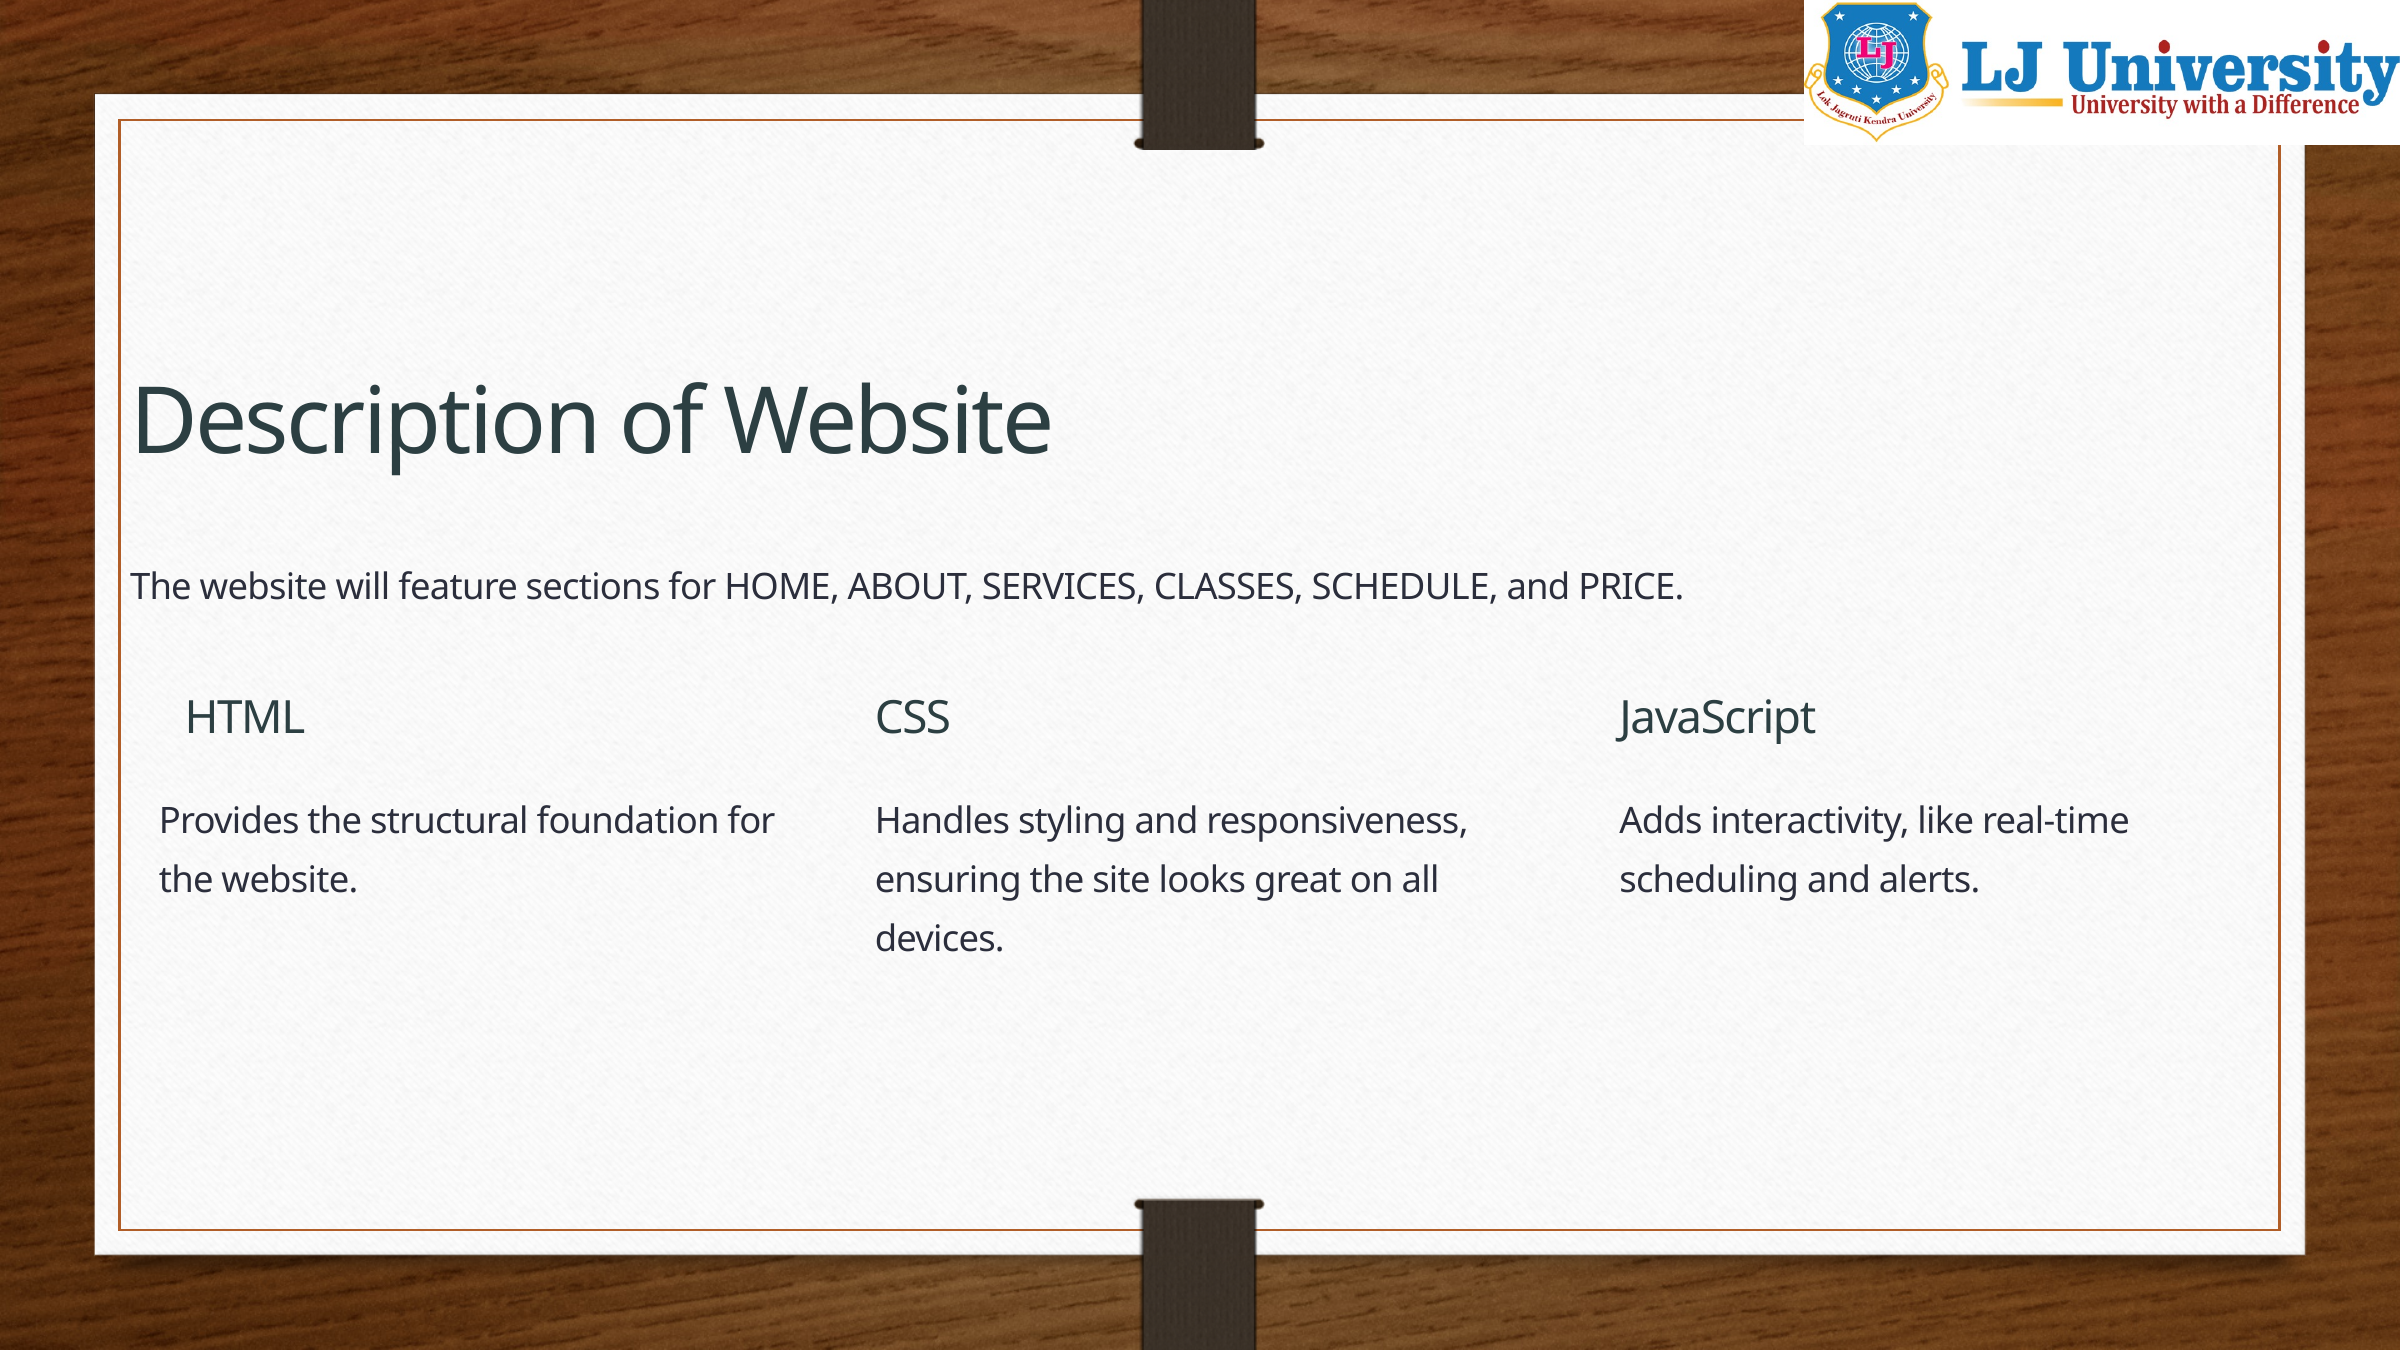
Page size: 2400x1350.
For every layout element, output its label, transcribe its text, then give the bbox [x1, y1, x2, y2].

text_box Description of Website [130, 356, 1061, 473]
picture [121, 0, 2400, 1350]
text_box Handles styling and responsiveness, ensuring the site looks great on all devices. [874, 781, 1528, 960]
text_box Adds interactivity, like real-time scheduling and alerts. [1619, 781, 2272, 901]
text_box CSS [874, 685, 1340, 744]
picture [1139, 1201, 1257, 1350]
text_box Provides the structural foundation for the website. [158, 781, 812, 901]
text_box The website will feature sections for HOME, ABOUT, SERVICES, CLASSES, SCHEDULE, and PRICE. [130, 547, 2270, 607]
text_box JavaScript [1619, 685, 2085, 744]
text_box HTML [130, 685, 596, 744]
picture [0, 0, 1138, 1350]
